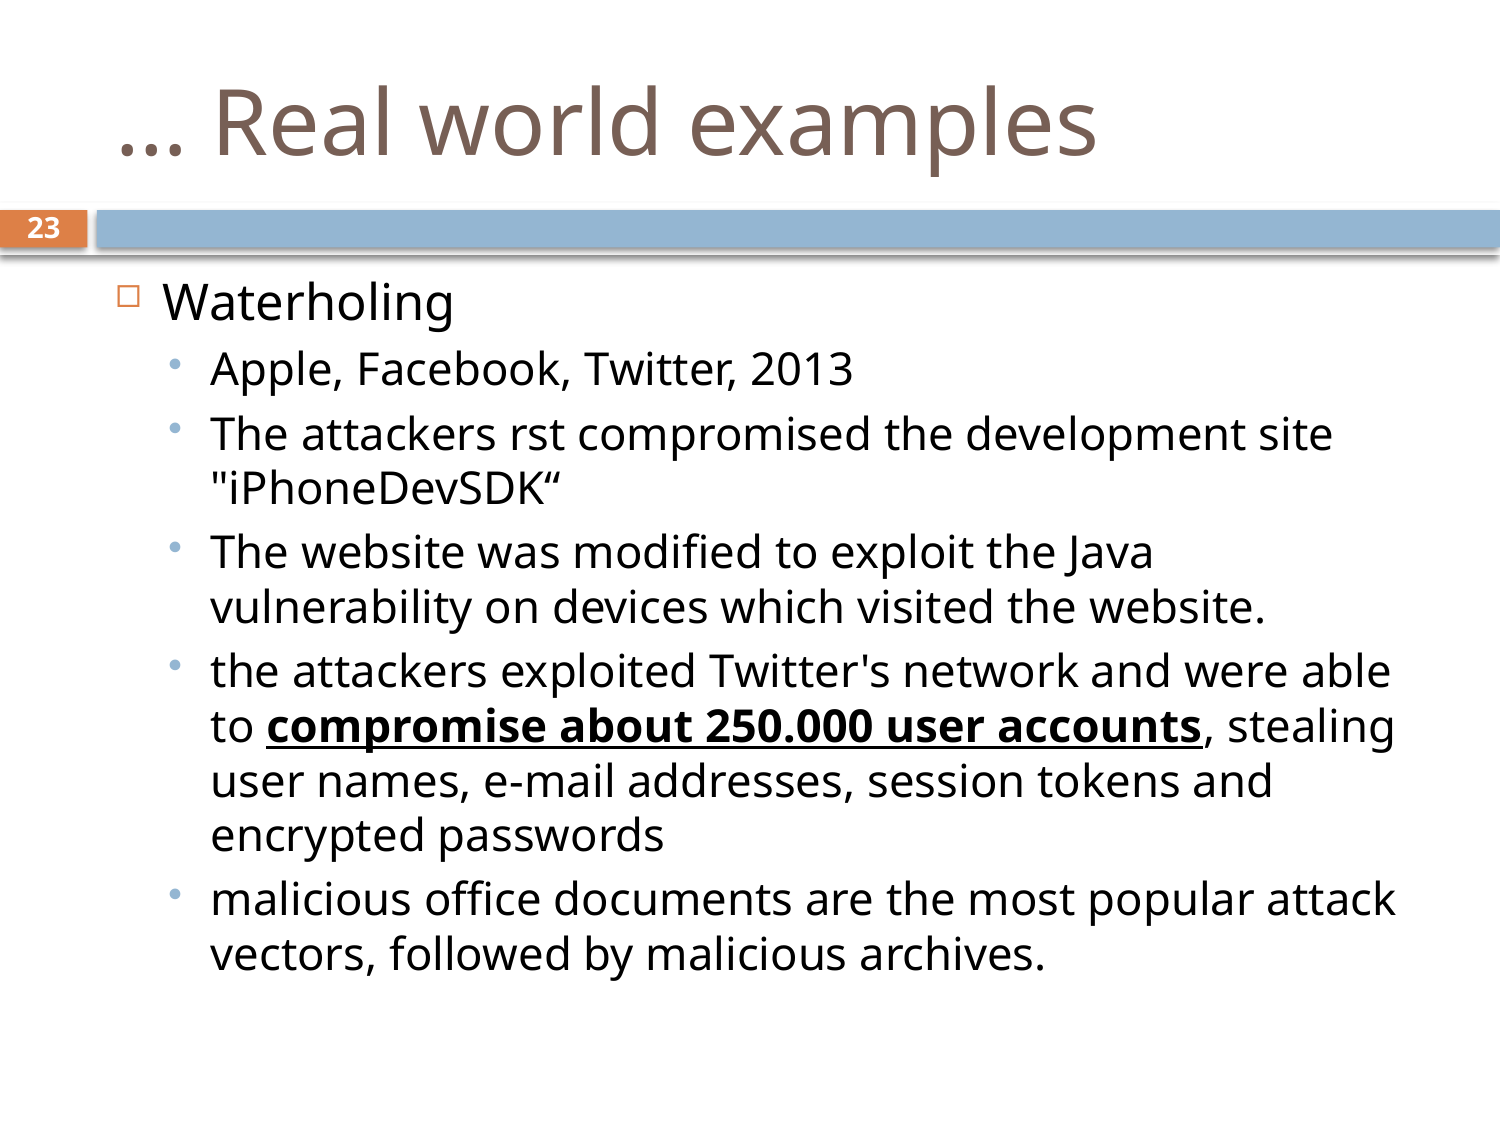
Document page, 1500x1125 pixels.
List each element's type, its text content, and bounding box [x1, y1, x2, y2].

slide_number 23 [0, 208, 88, 249]
list Waterholing Apple, Facebook, Twitter, 2013 The attackers rst compromised the development site "iPhoneDevSDK“ The website was modified to exploit the Java vulnerability on devices which visited the website. the attackers exploited Twitter's network and were able to compromise about 250.000 user accounts, stealing user names, e-mail addresses, session tokens and encrypted passwords malicious office documents are the most popular attack vectors, followed by malicious archives. [100, 262, 1438, 1000]
title … Real world examples [100, 37, 1438, 200]
